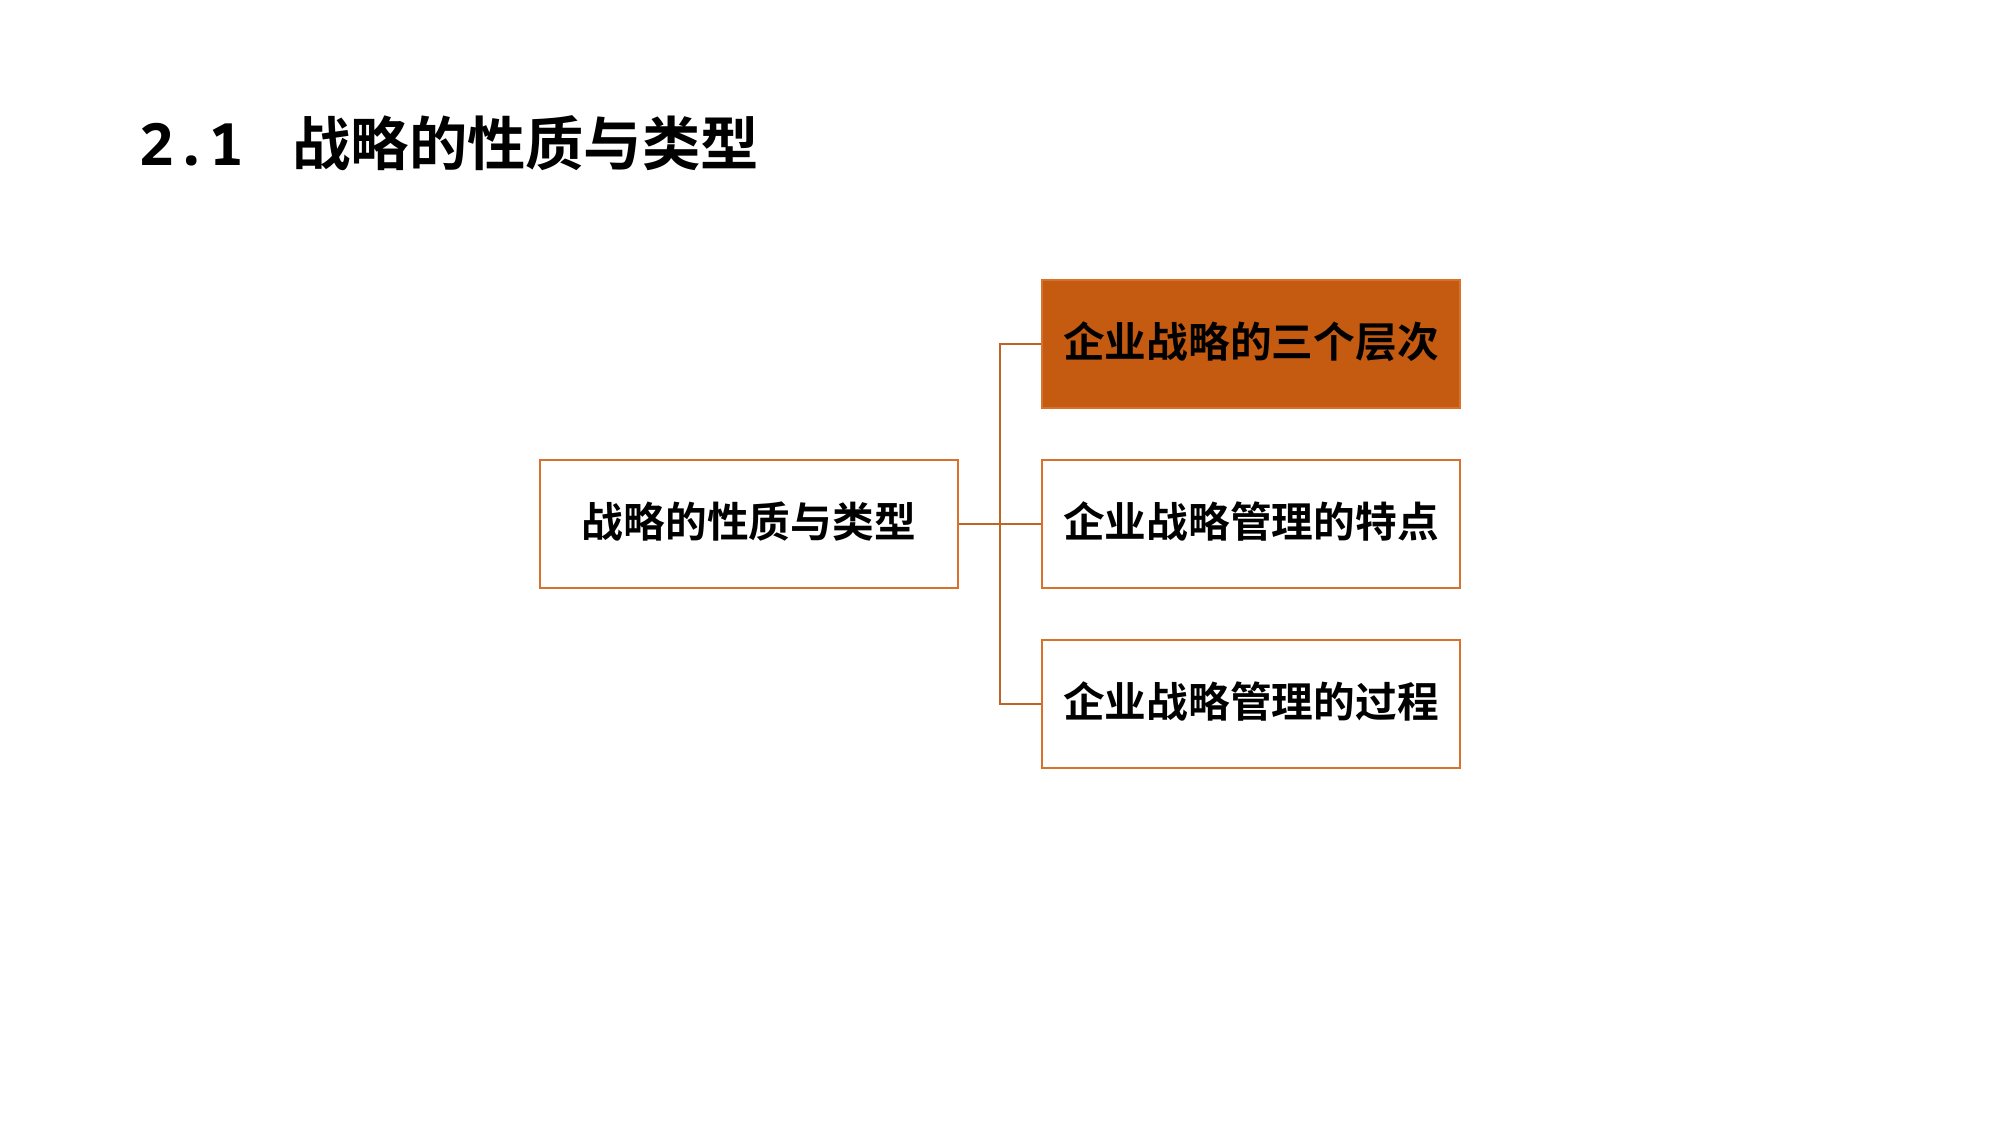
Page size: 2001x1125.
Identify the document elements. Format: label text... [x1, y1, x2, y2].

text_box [383, 279, 1617, 768]
text_box 2.1 战略的性质与类型 [120, 97, 1568, 187]
